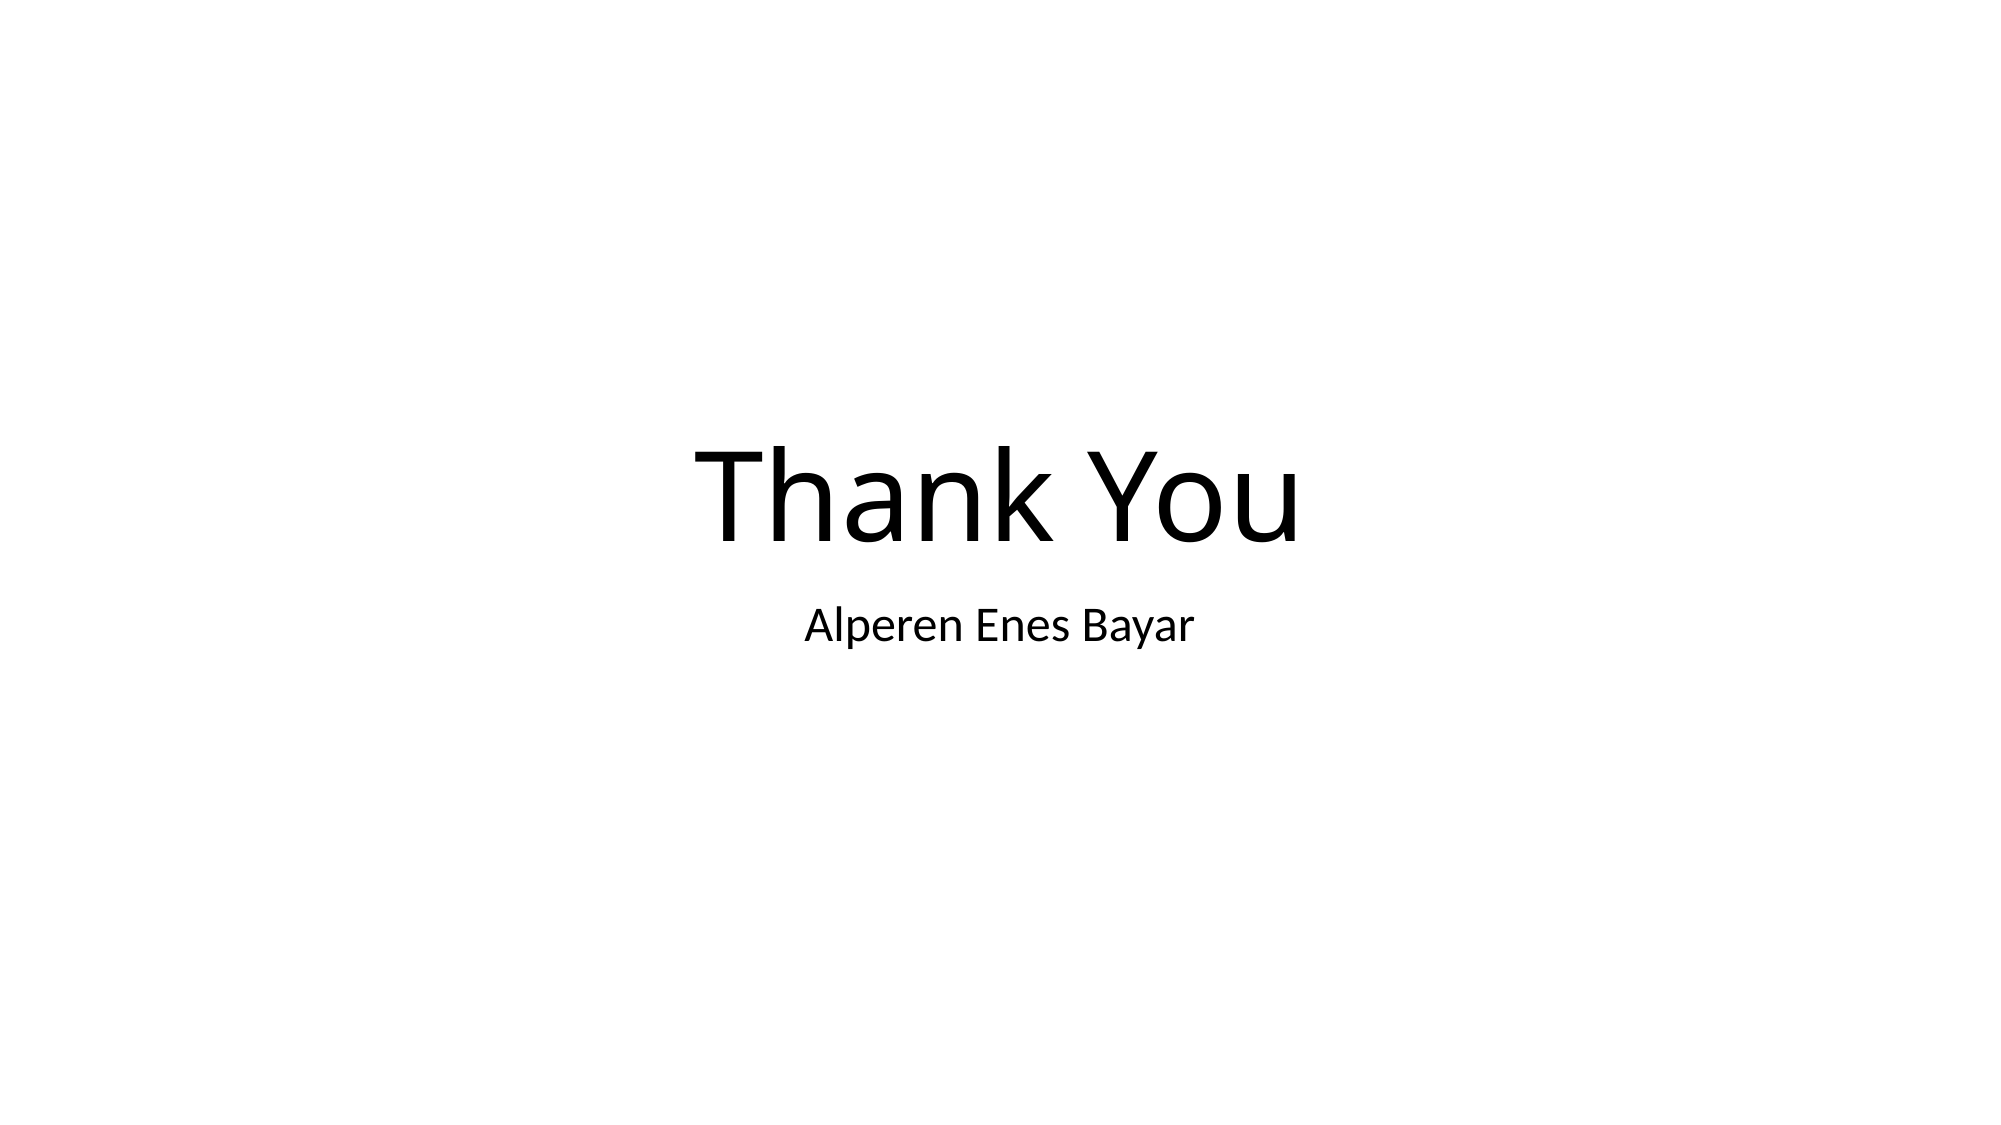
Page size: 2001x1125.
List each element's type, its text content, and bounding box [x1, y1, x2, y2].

title Thank You [249, 184, 1750, 576]
subtitle Alperen Enes Bayar [249, 590, 1750, 863]
